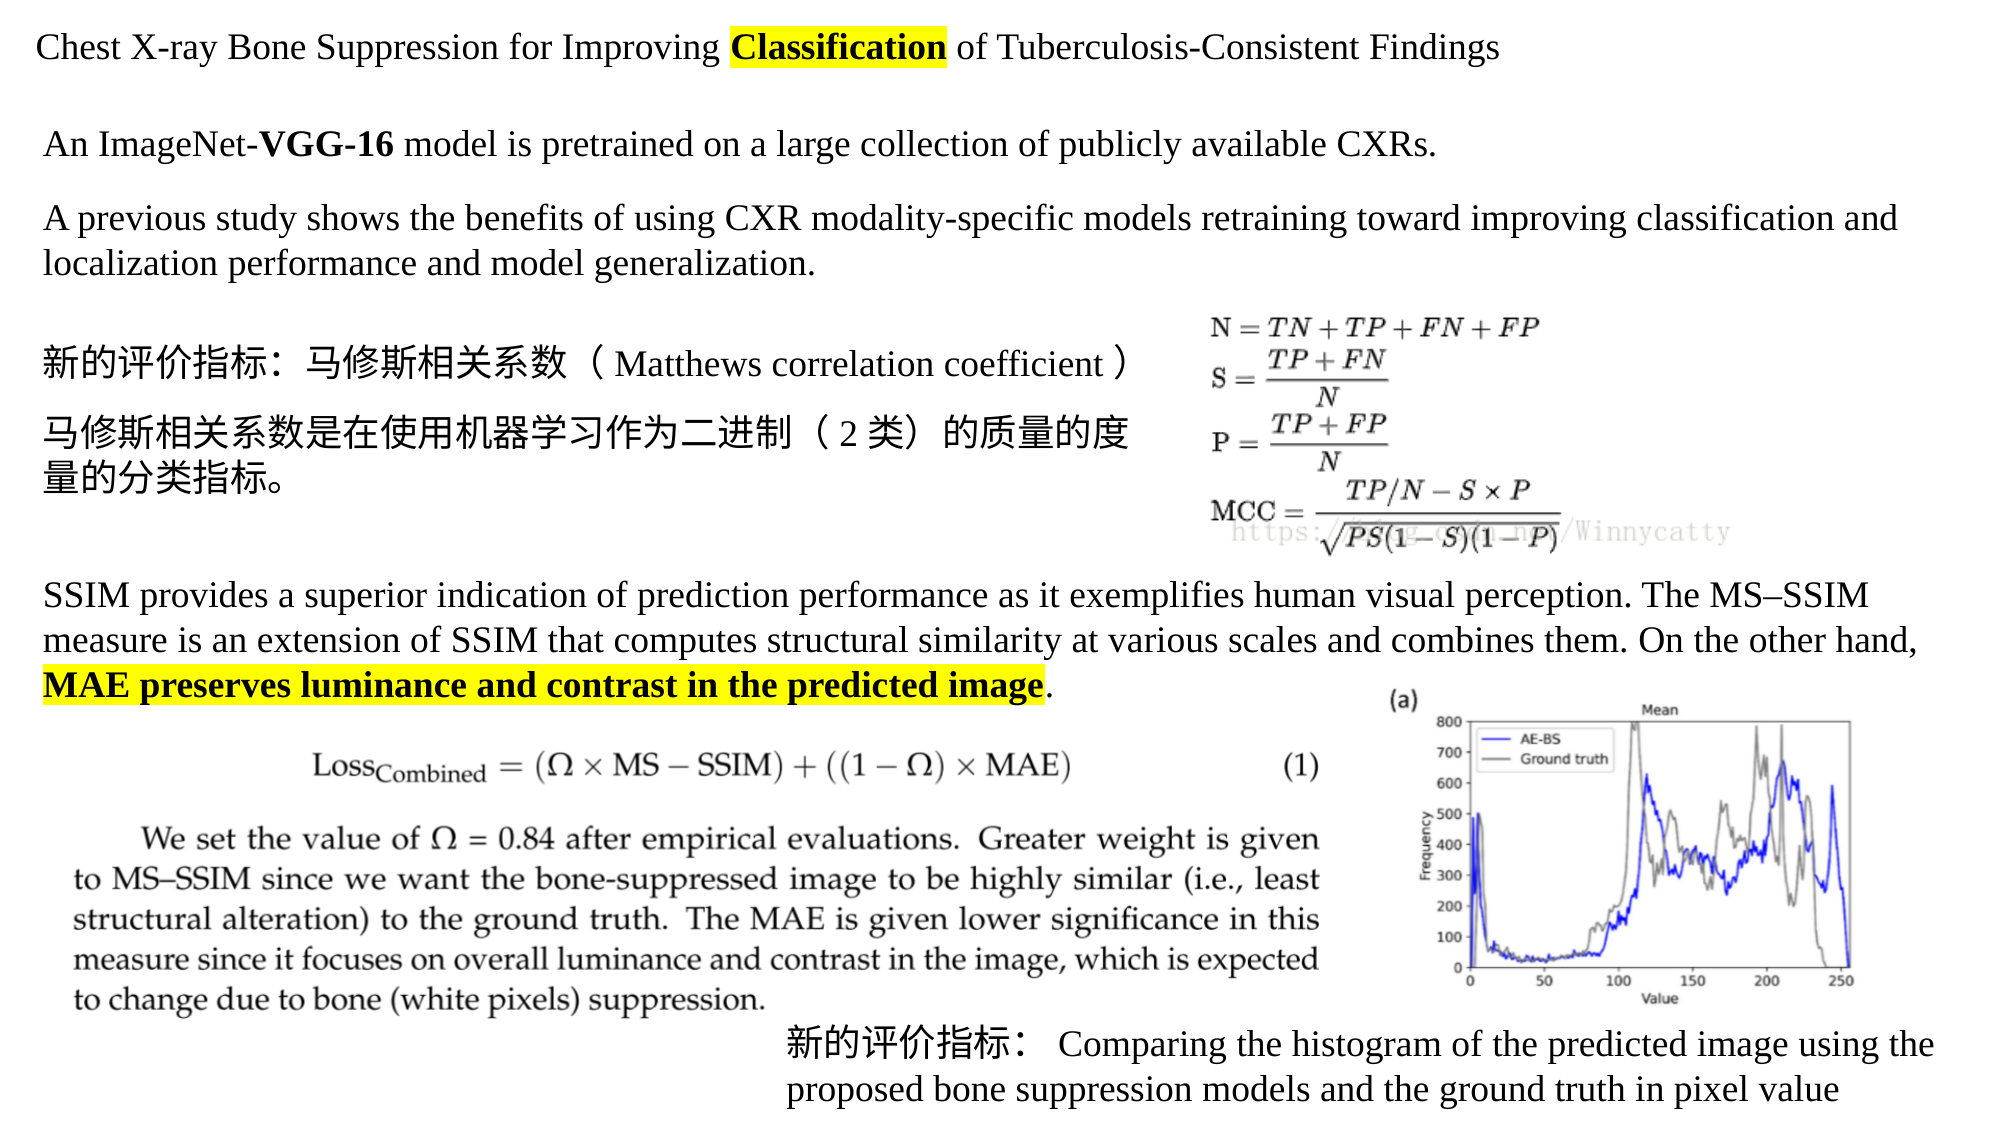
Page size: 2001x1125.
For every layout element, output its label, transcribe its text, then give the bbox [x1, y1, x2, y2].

text_box An ImageNet-VGG-16 model is pretrained on a large collection of publicly available CXRs. [28, 111, 1822, 172]
text_box A previous study shows the benefits of using CXR modality-specific models retraining toward improving classification and localization performance and model generalization. [28, 185, 1993, 290]
picture [57, 675, 1910, 1040]
text_box Chest X-ray Bone Suppression for Improving Classification of Tuberculosis-Consistent Findings [20, 14, 1766, 75]
text_box 新的评价指标：马修斯相关系数（Matthews correlation coefficient） [28, 331, 1172, 391]
text_box 新的评价指标：Comparing the histogram of the predicted image using the proposed bone suppression models and the ground truth in pixel value [771, 1011, 2000, 1117]
text_box SSIM provides a superior indication of prediction performance as it exemplifies human visual perception. The MS–SSIM measure is an extension of SSIM that computes structural similarity at various scales and combines them. On the other hand, MAE preserves luminance and contrast in the predicted image. [28, 562, 1972, 713]
picture [1172, 310, 1749, 563]
text_box 马修斯相关系数是在使用机器学习作为二进制（2类）的质量的度量的分类指标。 [28, 401, 1172, 506]
